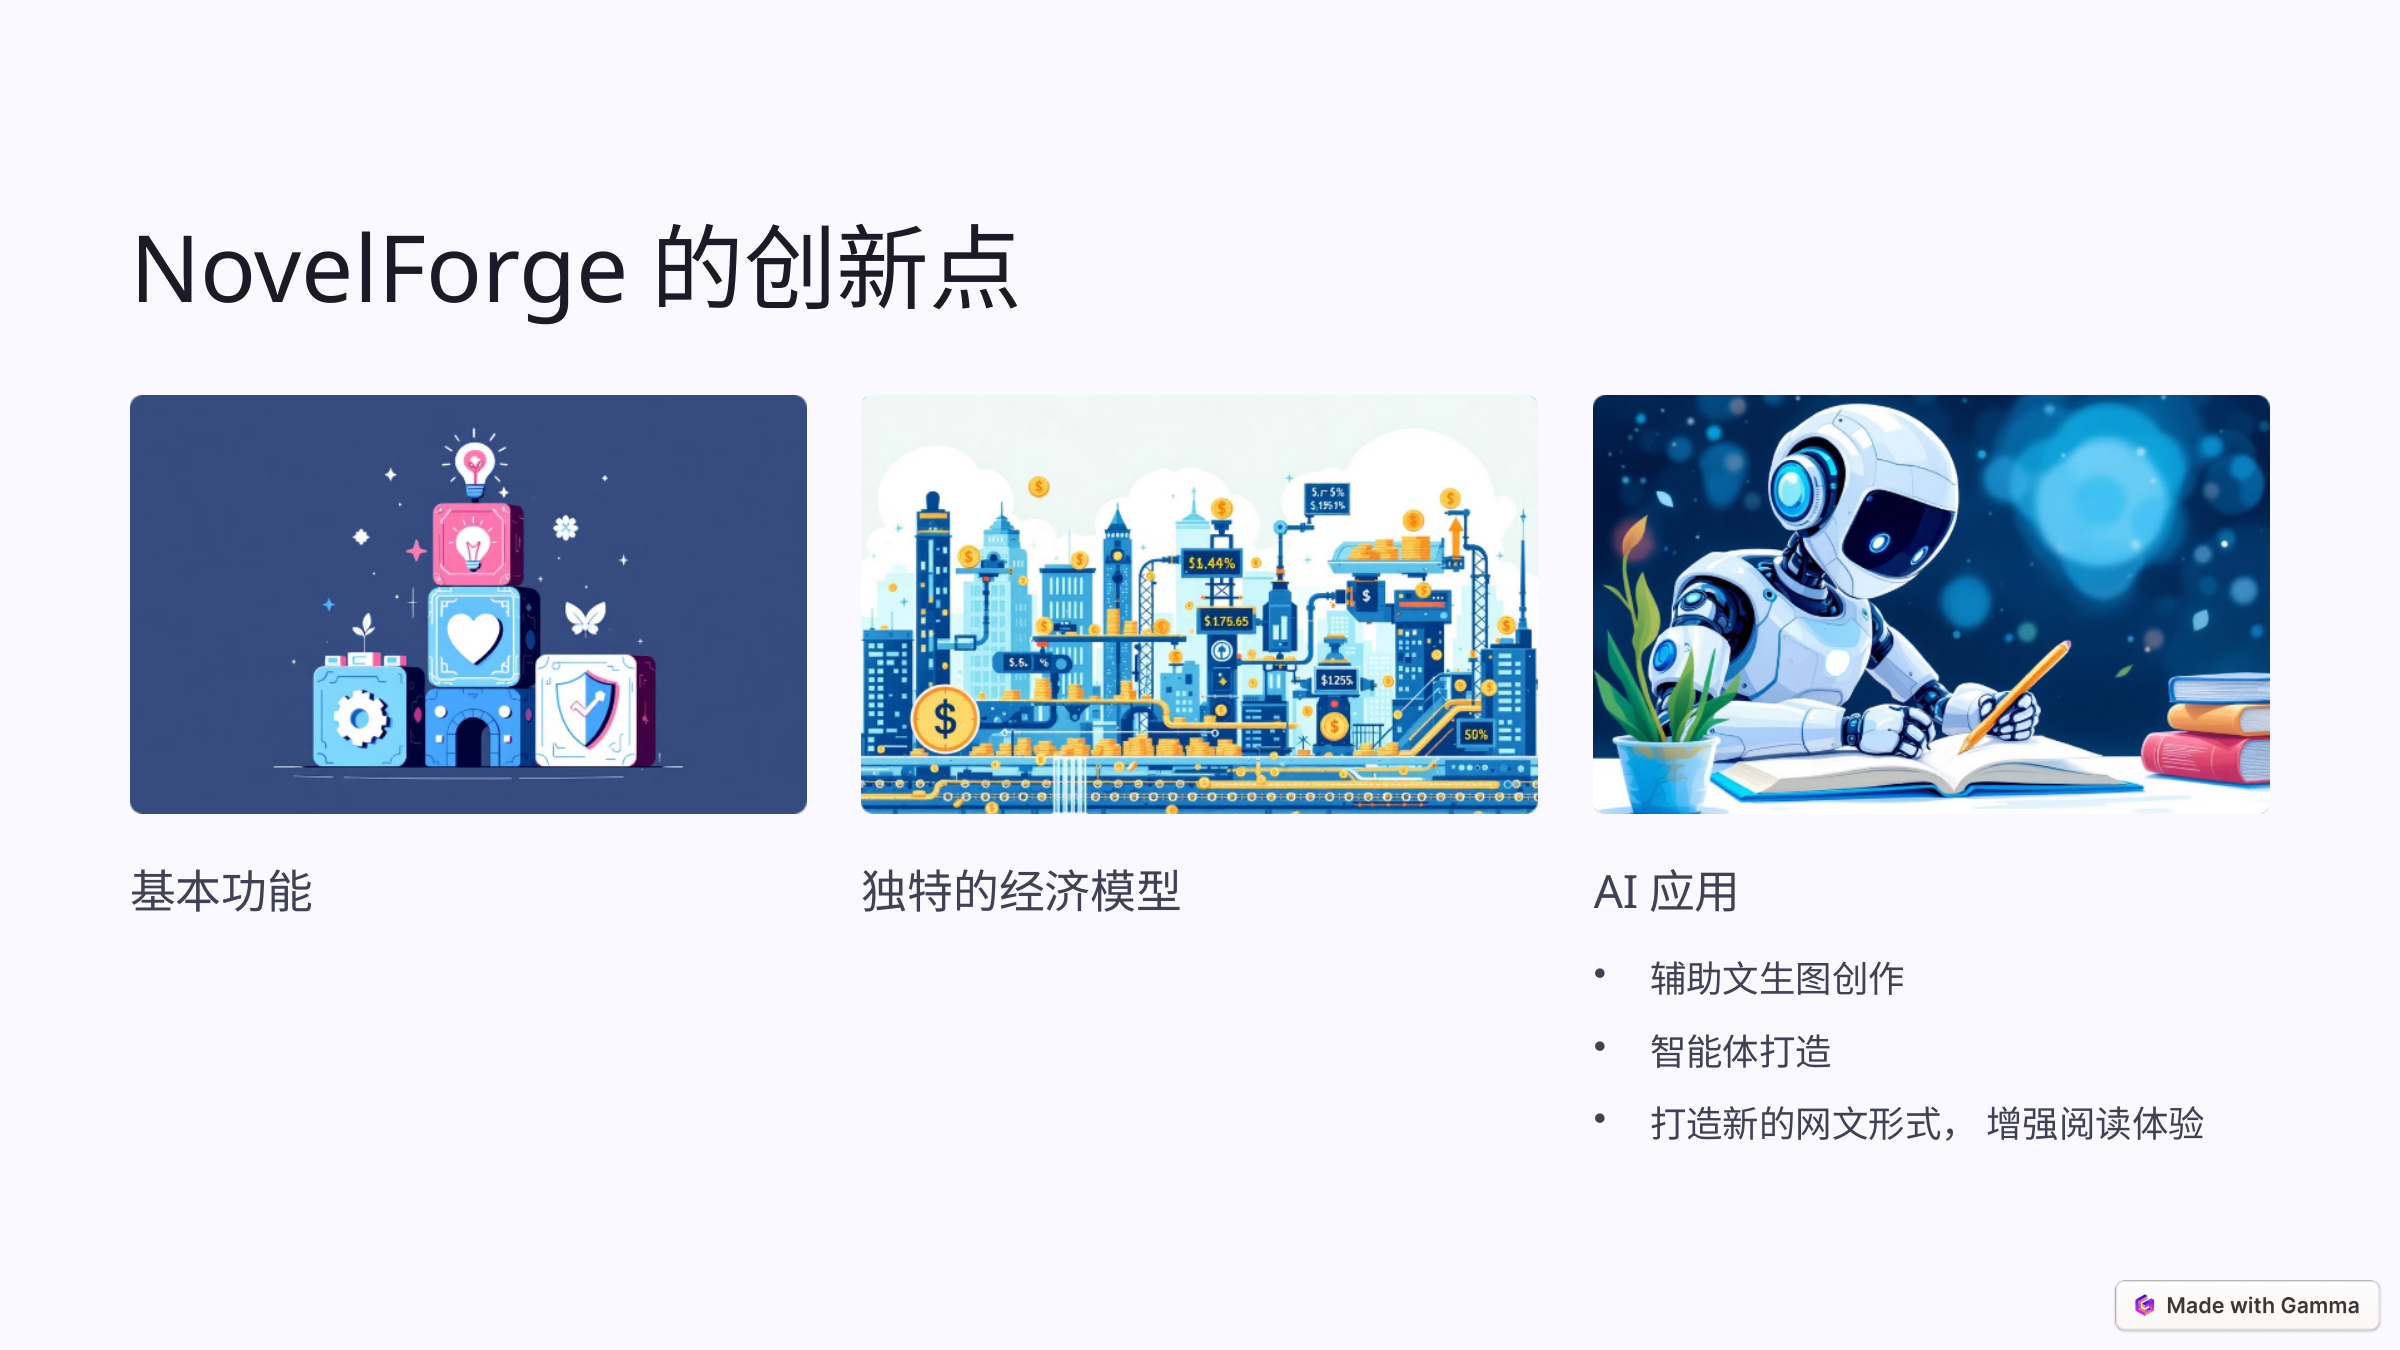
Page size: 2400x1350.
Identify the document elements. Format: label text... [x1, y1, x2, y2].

text_box AI应用 [1593, 859, 2059, 918]
picture [130, 395, 807, 814]
text_box 基本功能 [130, 859, 596, 918]
text_box 打造新的网文形式， 增强阅读体验 [1593, 1085, 2270, 1145]
text_box NovelForge的创新点 [130, 204, 1061, 322]
picture [2106, 1271, 2389, 1339]
picture [1593, 395, 2270, 814]
text_box 智能体打造 [1593, 1012, 2270, 1073]
text_box 独特的经济模型 [861, 859, 1327, 918]
picture [861, 395, 1538, 814]
text_box 辅助文生图创作 [1593, 940, 2270, 1000]
